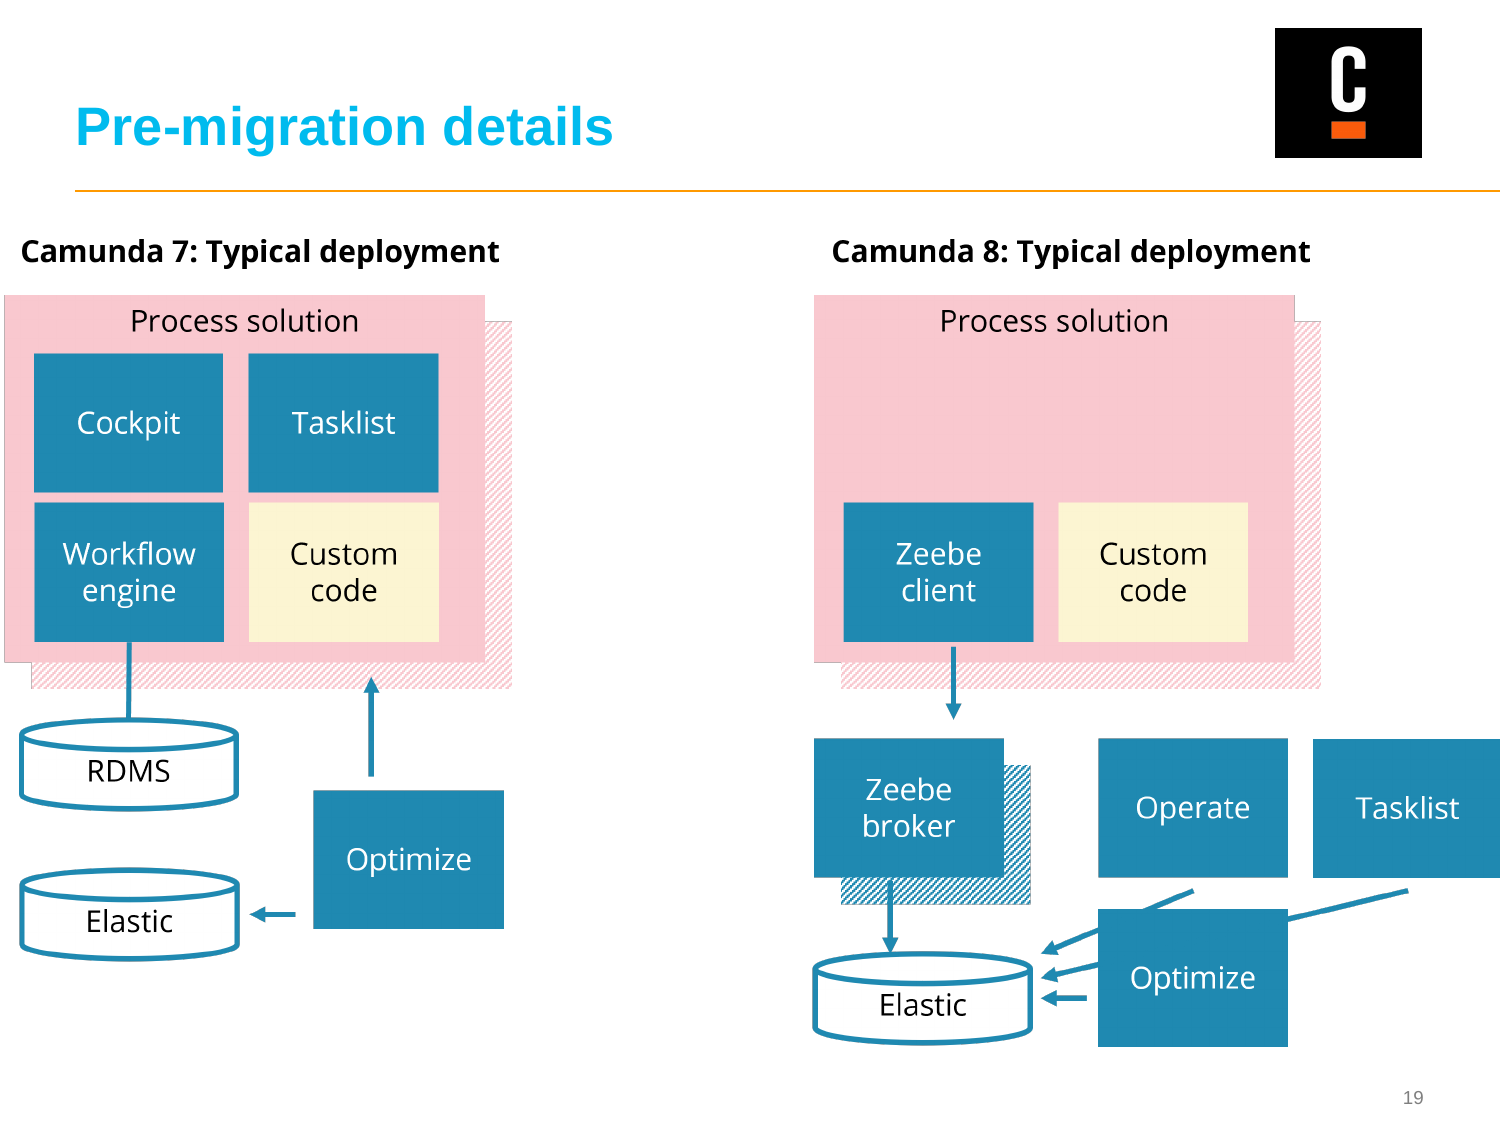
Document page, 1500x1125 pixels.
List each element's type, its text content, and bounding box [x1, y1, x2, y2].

title Pre-migration details [75, 27, 1422, 157]
picture [1, 224, 1500, 1048]
